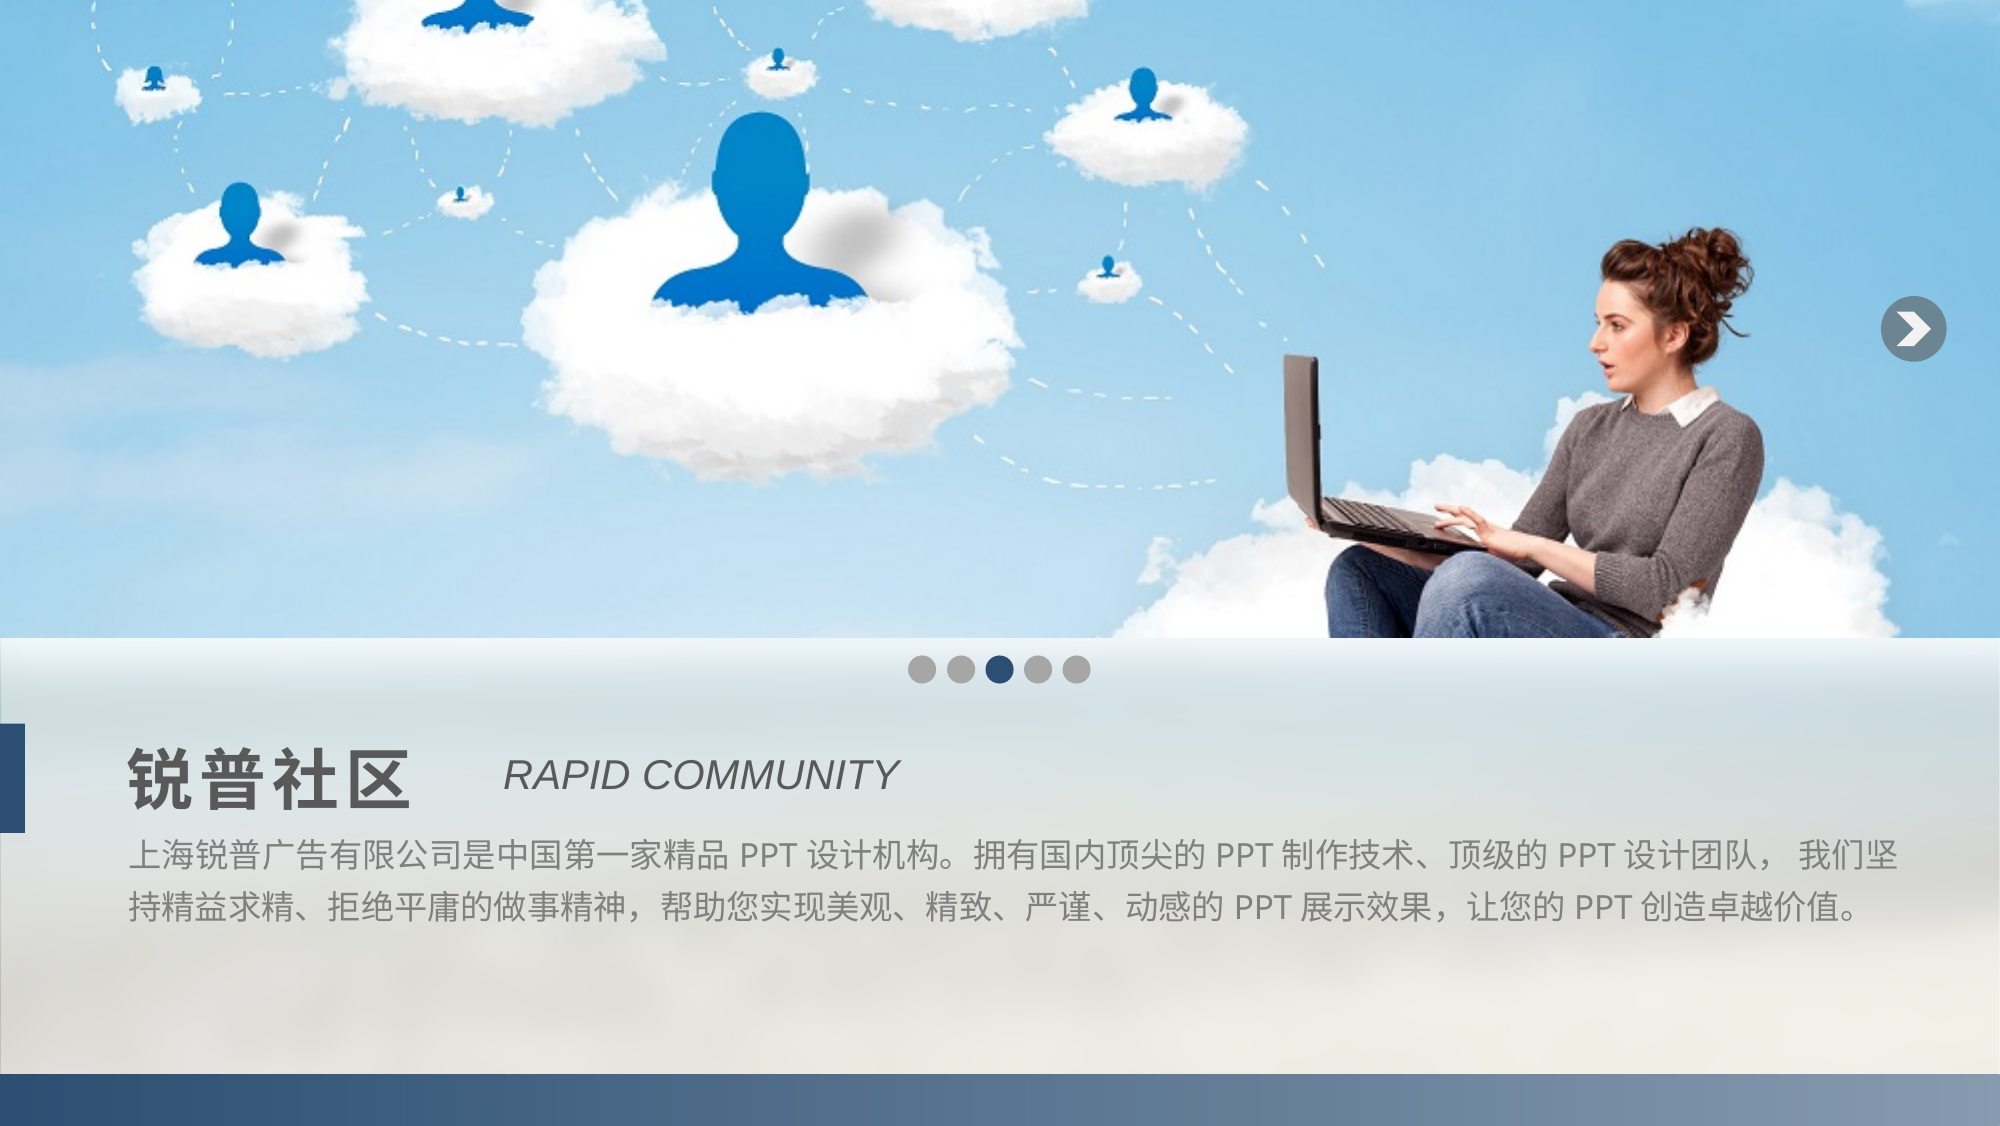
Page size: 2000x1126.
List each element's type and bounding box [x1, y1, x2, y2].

text_box [0, 0, 2000, 684]
text_box [111, 730, 1914, 936]
text_box [0, 723, 26, 834]
